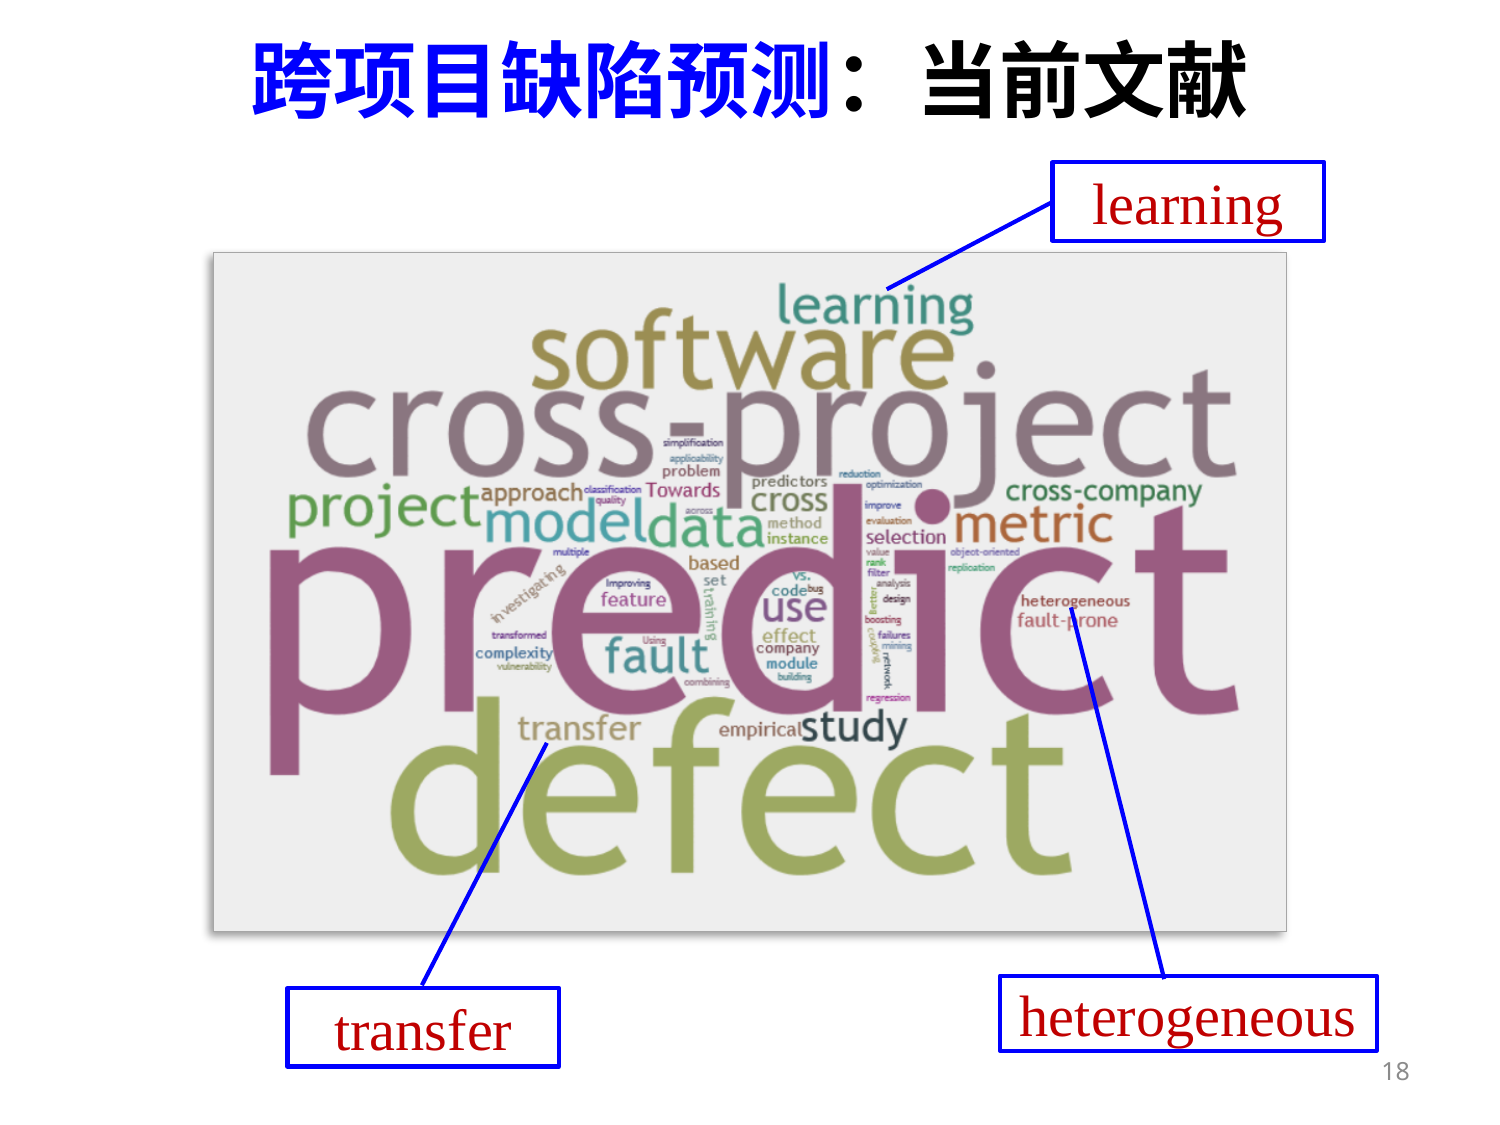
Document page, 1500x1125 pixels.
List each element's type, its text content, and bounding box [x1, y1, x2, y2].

picture [214, 253, 1286, 932]
text_box 跨项目缺陷预测：当前文献 [235, 21, 1265, 136]
text_box transfer [285, 939, 561, 1069]
text_box learning [954, 160, 1326, 251]
text_box heterogeneous [998, 939, 1379, 1053]
slide_number 18 [1074, 1042, 1425, 1103]
